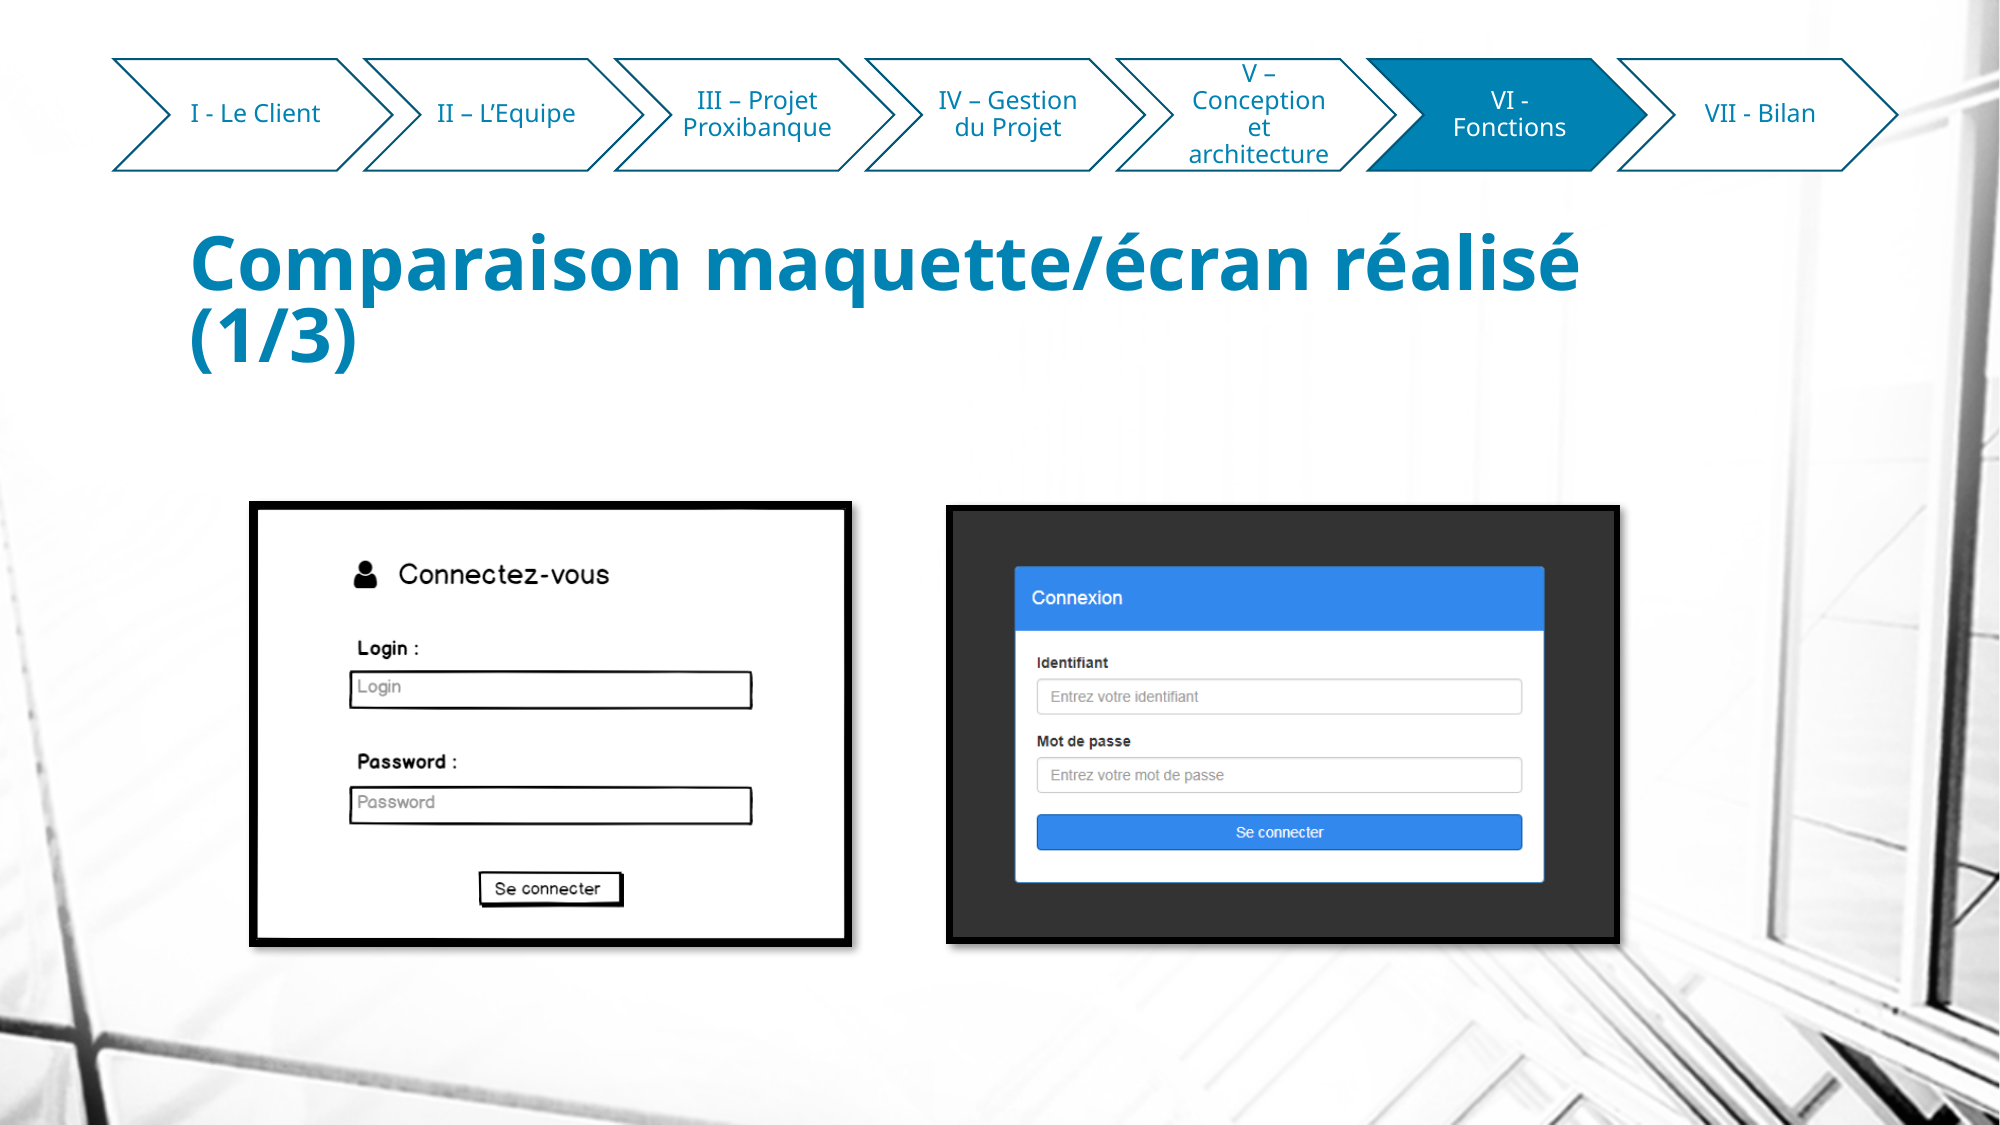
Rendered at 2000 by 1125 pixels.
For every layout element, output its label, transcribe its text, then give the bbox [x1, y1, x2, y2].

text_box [113, 2, 1898, 227]
title Comparaison maquette/écran réalisé (1/3) [174, 227, 1673, 385]
picture [0, 0, 2000, 1125]
